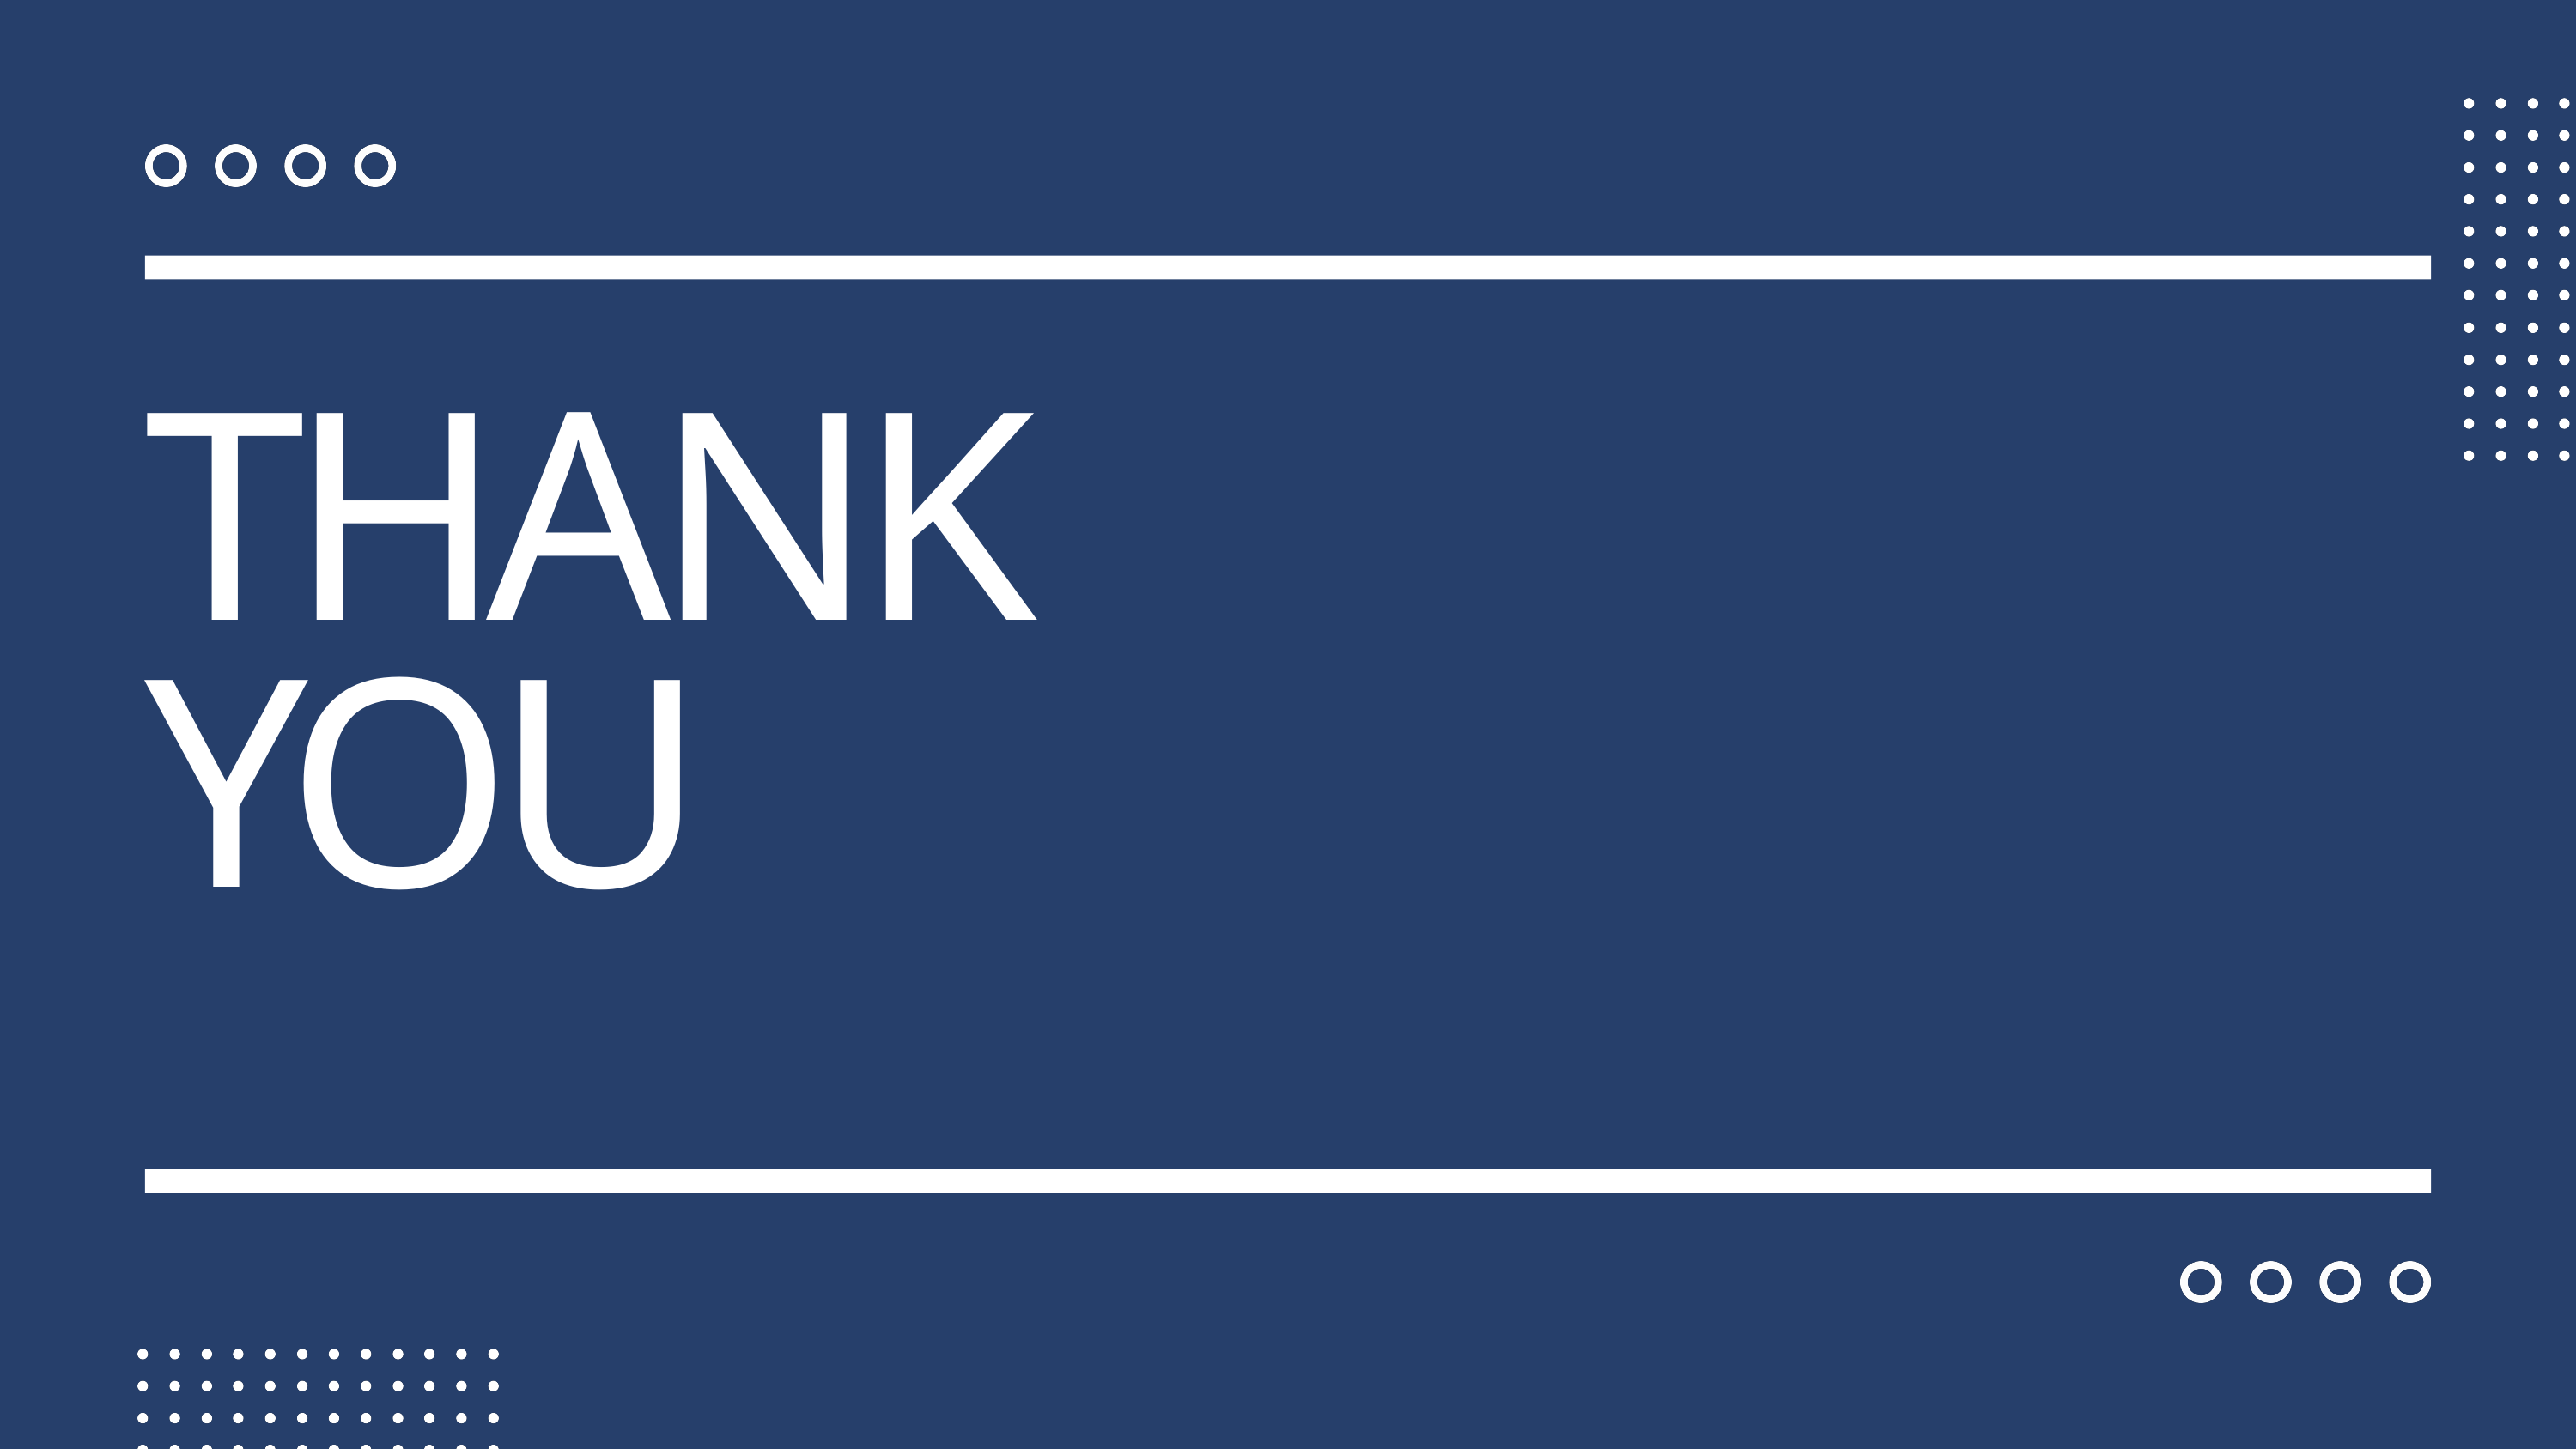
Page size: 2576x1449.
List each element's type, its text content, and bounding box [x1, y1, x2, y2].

picture [2179, 1261, 2432, 1303]
text_box THANK YOU [144, 412, 1234, 945]
picture [144, 144, 397, 187]
picture [2464, 98, 2576, 462]
text_box [144, 255, 2432, 280]
text_box [144, 1169, 2432, 1193]
picture [137, 1348, 499, 1449]
